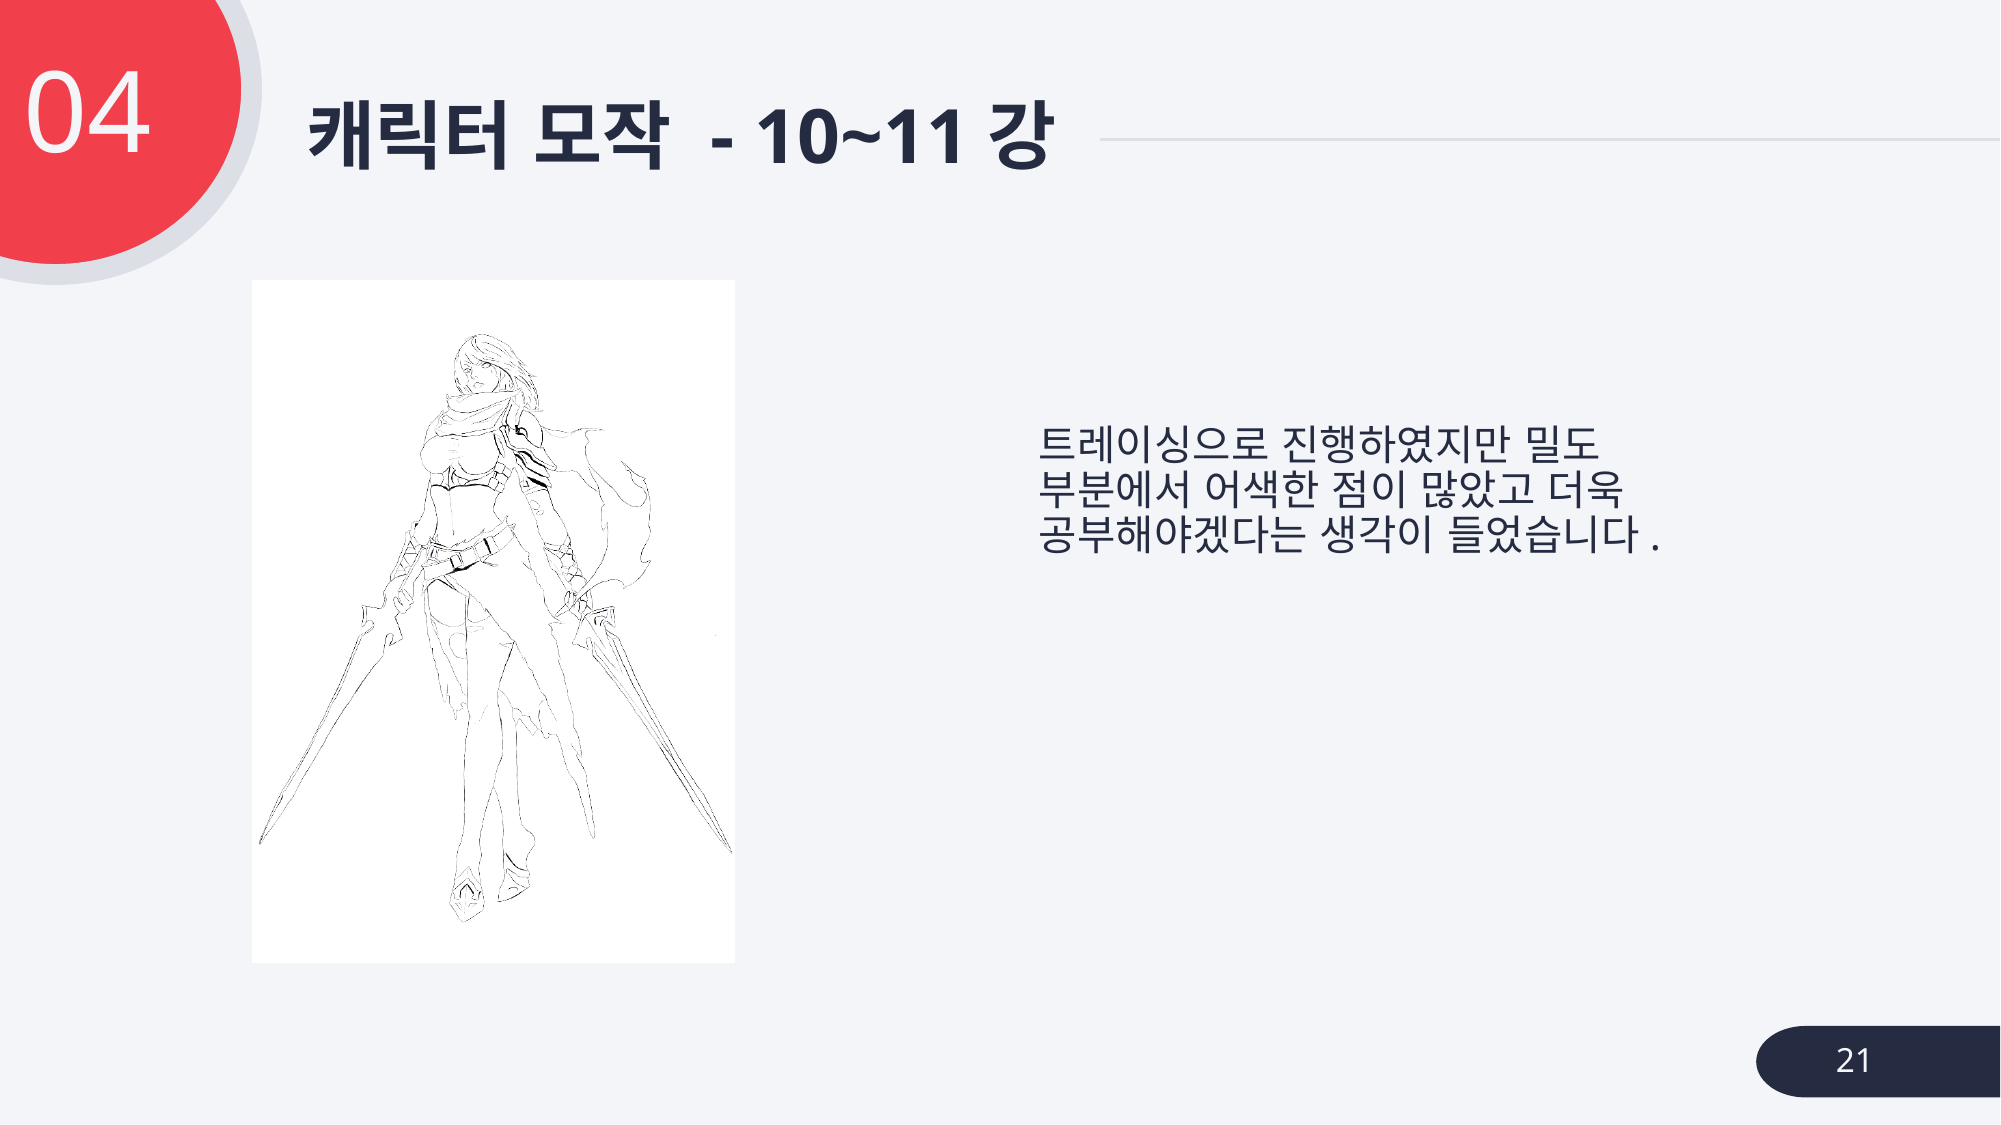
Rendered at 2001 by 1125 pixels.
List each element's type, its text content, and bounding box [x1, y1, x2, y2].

picture [252, 280, 735, 963]
list 04 [0, 47, 167, 186]
list 트레이싱으로 진행하였지만 밀도 부분에서 어색한 점이 많았고 더욱 공부해야겠다는 생각이 들었습니다. [1023, 416, 1725, 882]
slide_number 21 [1820, 1031, 1984, 1092]
title 캐릭터 모작 - 10~11강 [290, 89, 1100, 191]
